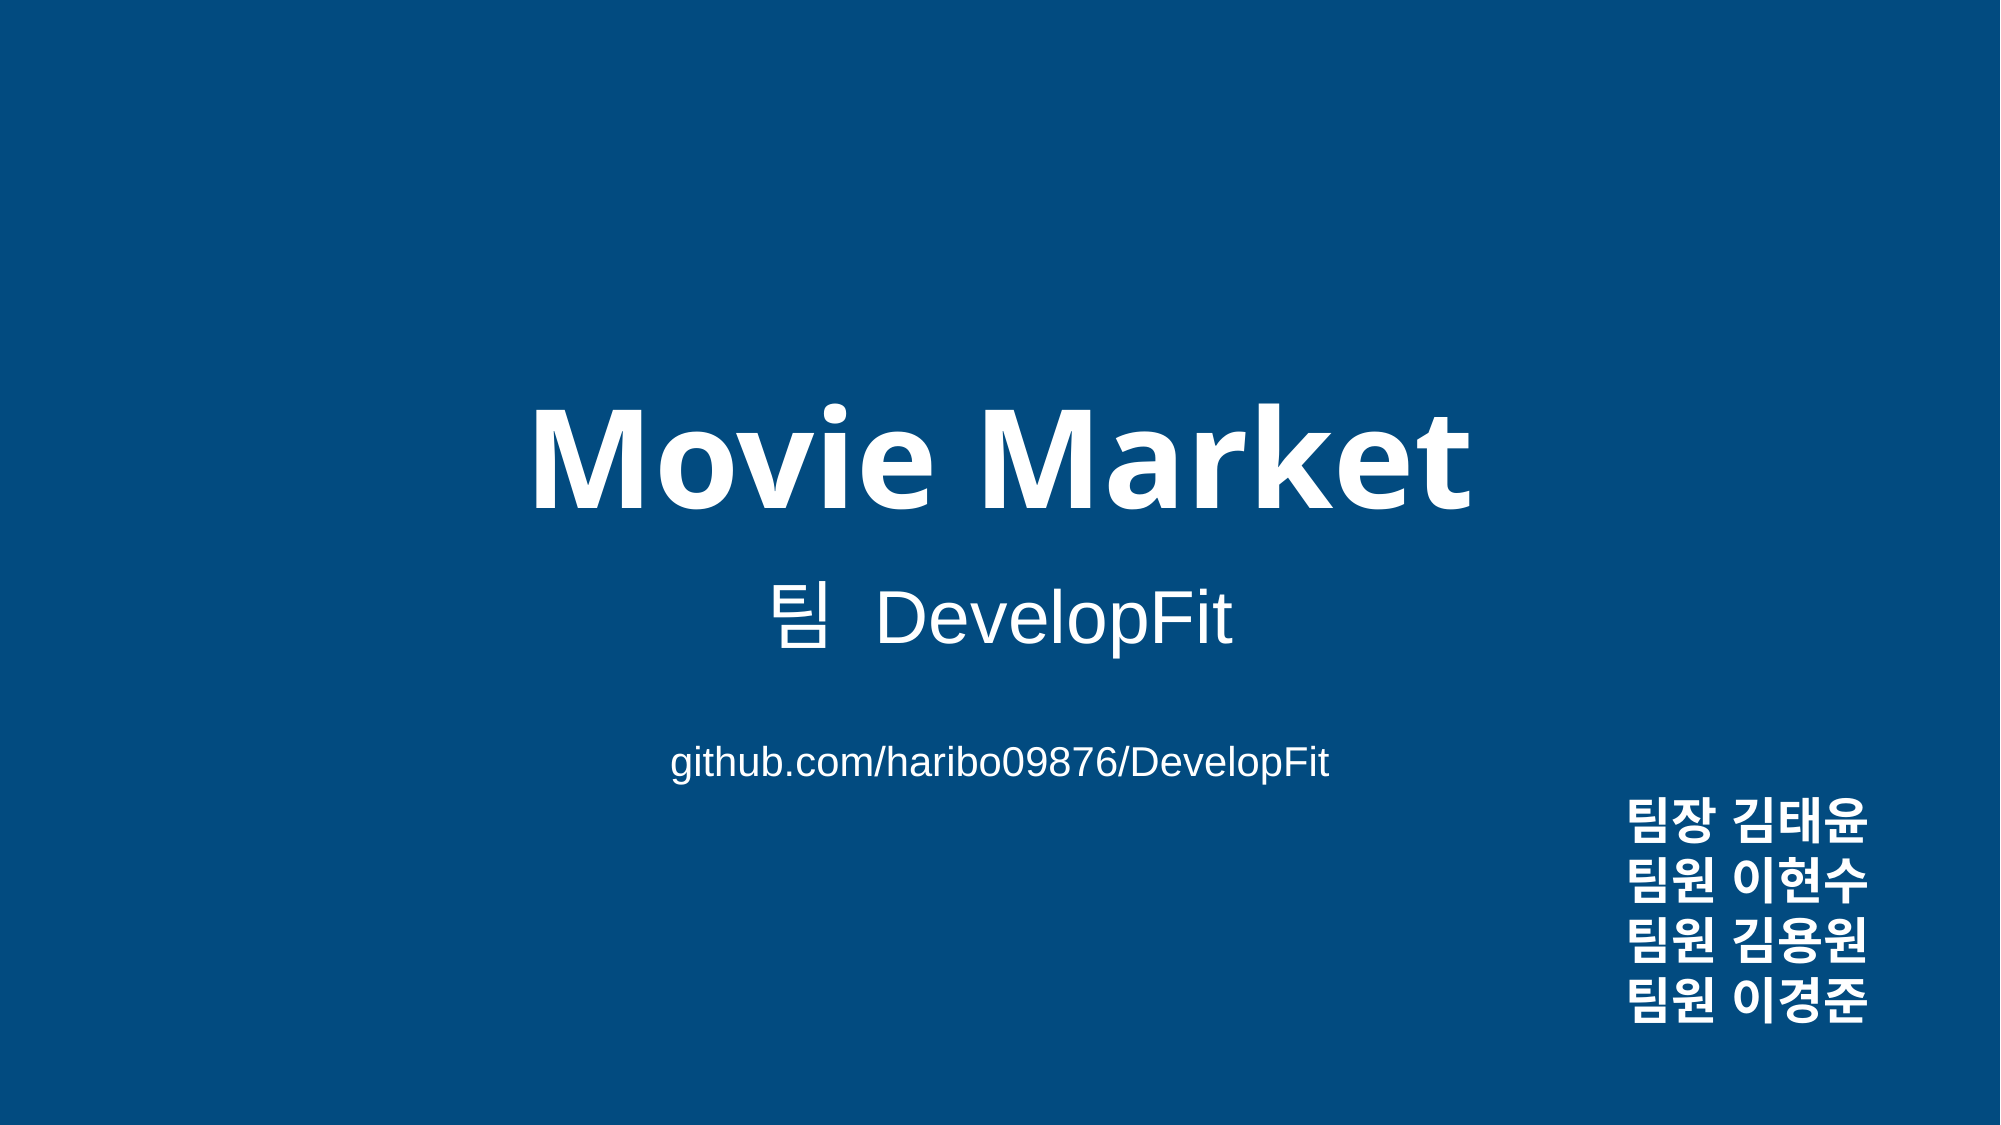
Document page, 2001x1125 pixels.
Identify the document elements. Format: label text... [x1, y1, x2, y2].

text_box 팀장 김태윤 팀원 이현수 팀원 김용원 팀원 이경준 [1610, 781, 1885, 1037]
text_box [519, 363, 1481, 794]
